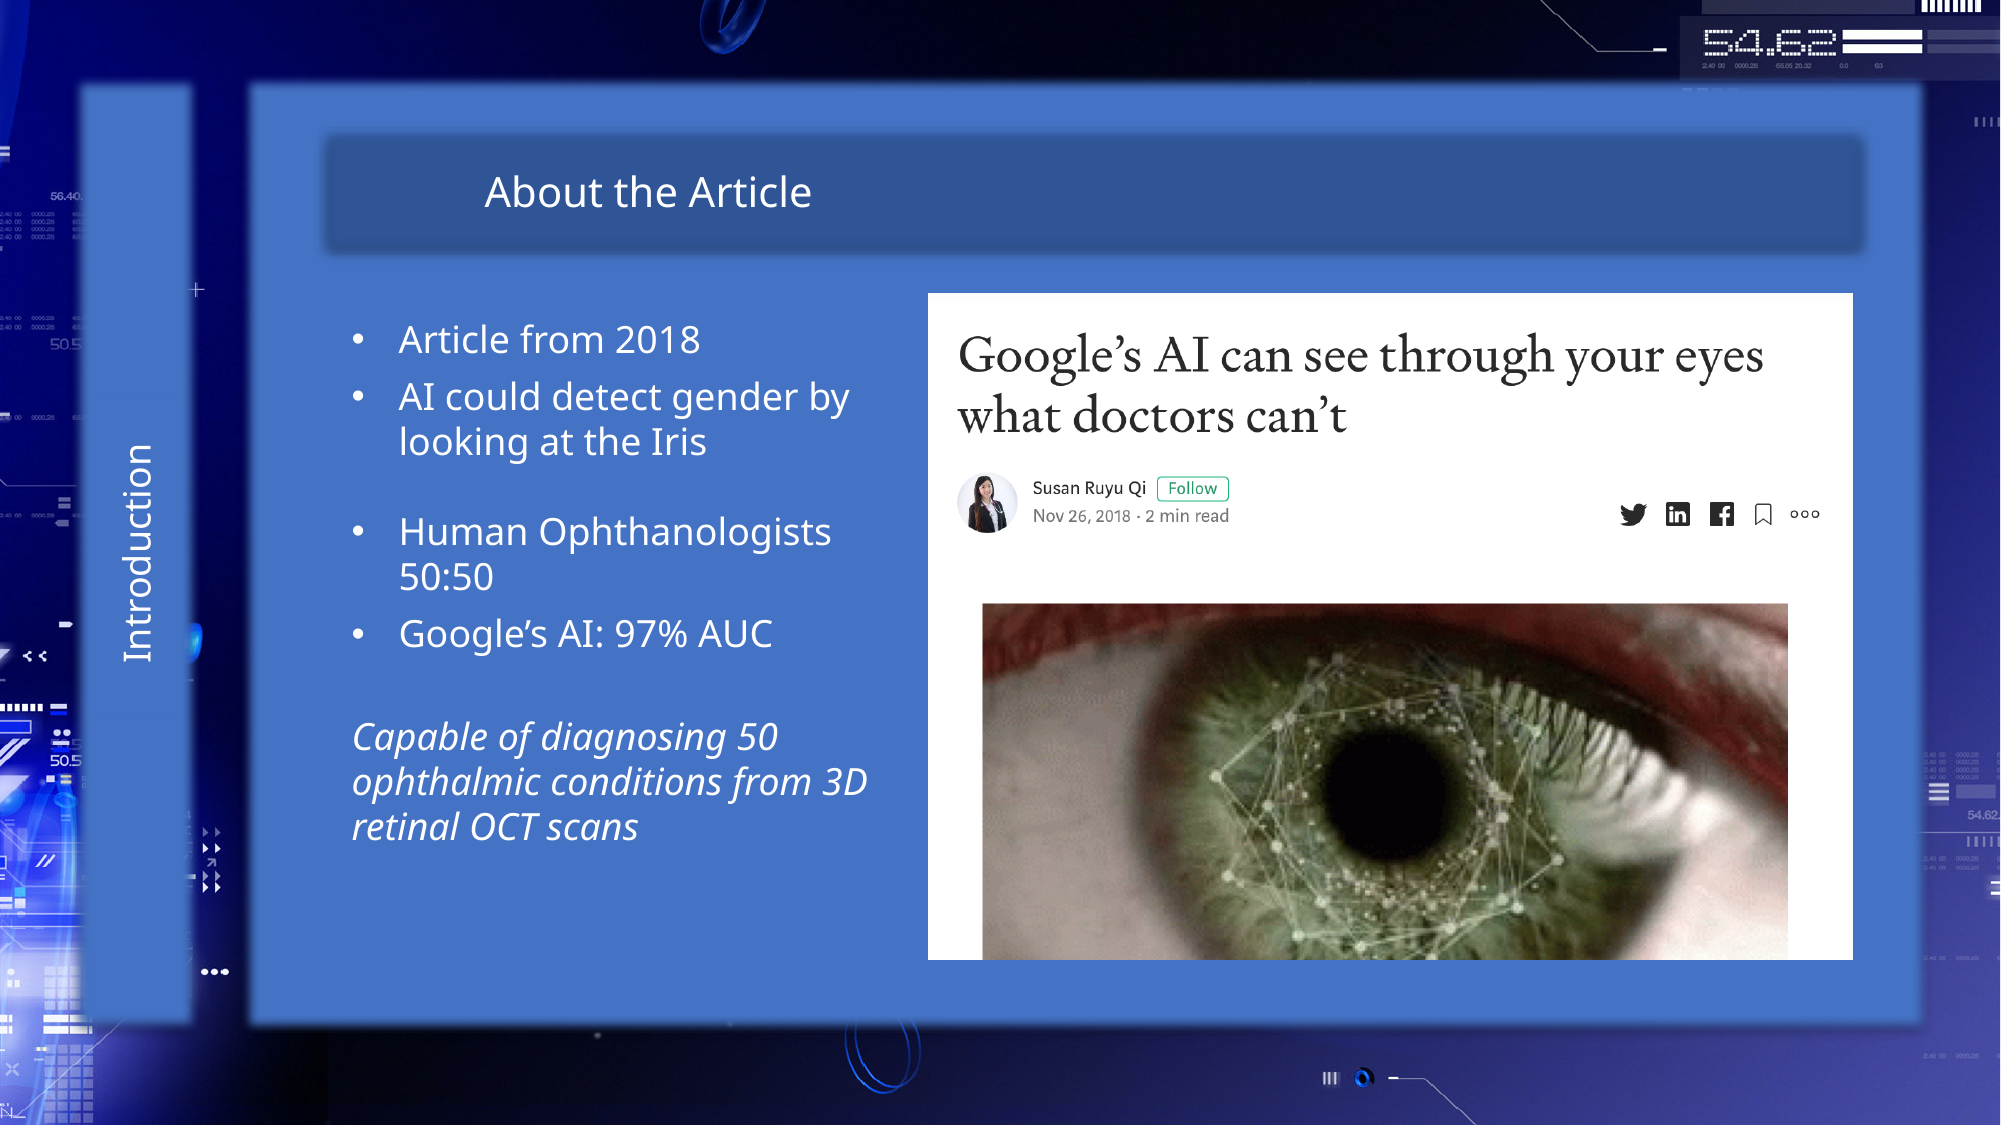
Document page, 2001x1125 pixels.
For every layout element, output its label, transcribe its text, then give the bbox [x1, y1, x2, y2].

picture [0, 0, 2001, 1125]
text_box [258, 91, 1914, 1017]
text_box About the Article [335, 140, 1853, 240]
text_box Introduction [89, 92, 183, 1016]
text_box Article from 2018 AI could detect gender by looking at the Iris Human Ophthanologists 50:50 Google’s AI: 97% AUC Capable of diagnosing 50 ophthalmic conditions from 3D retinal OCT scans [336, 308, 905, 856]
